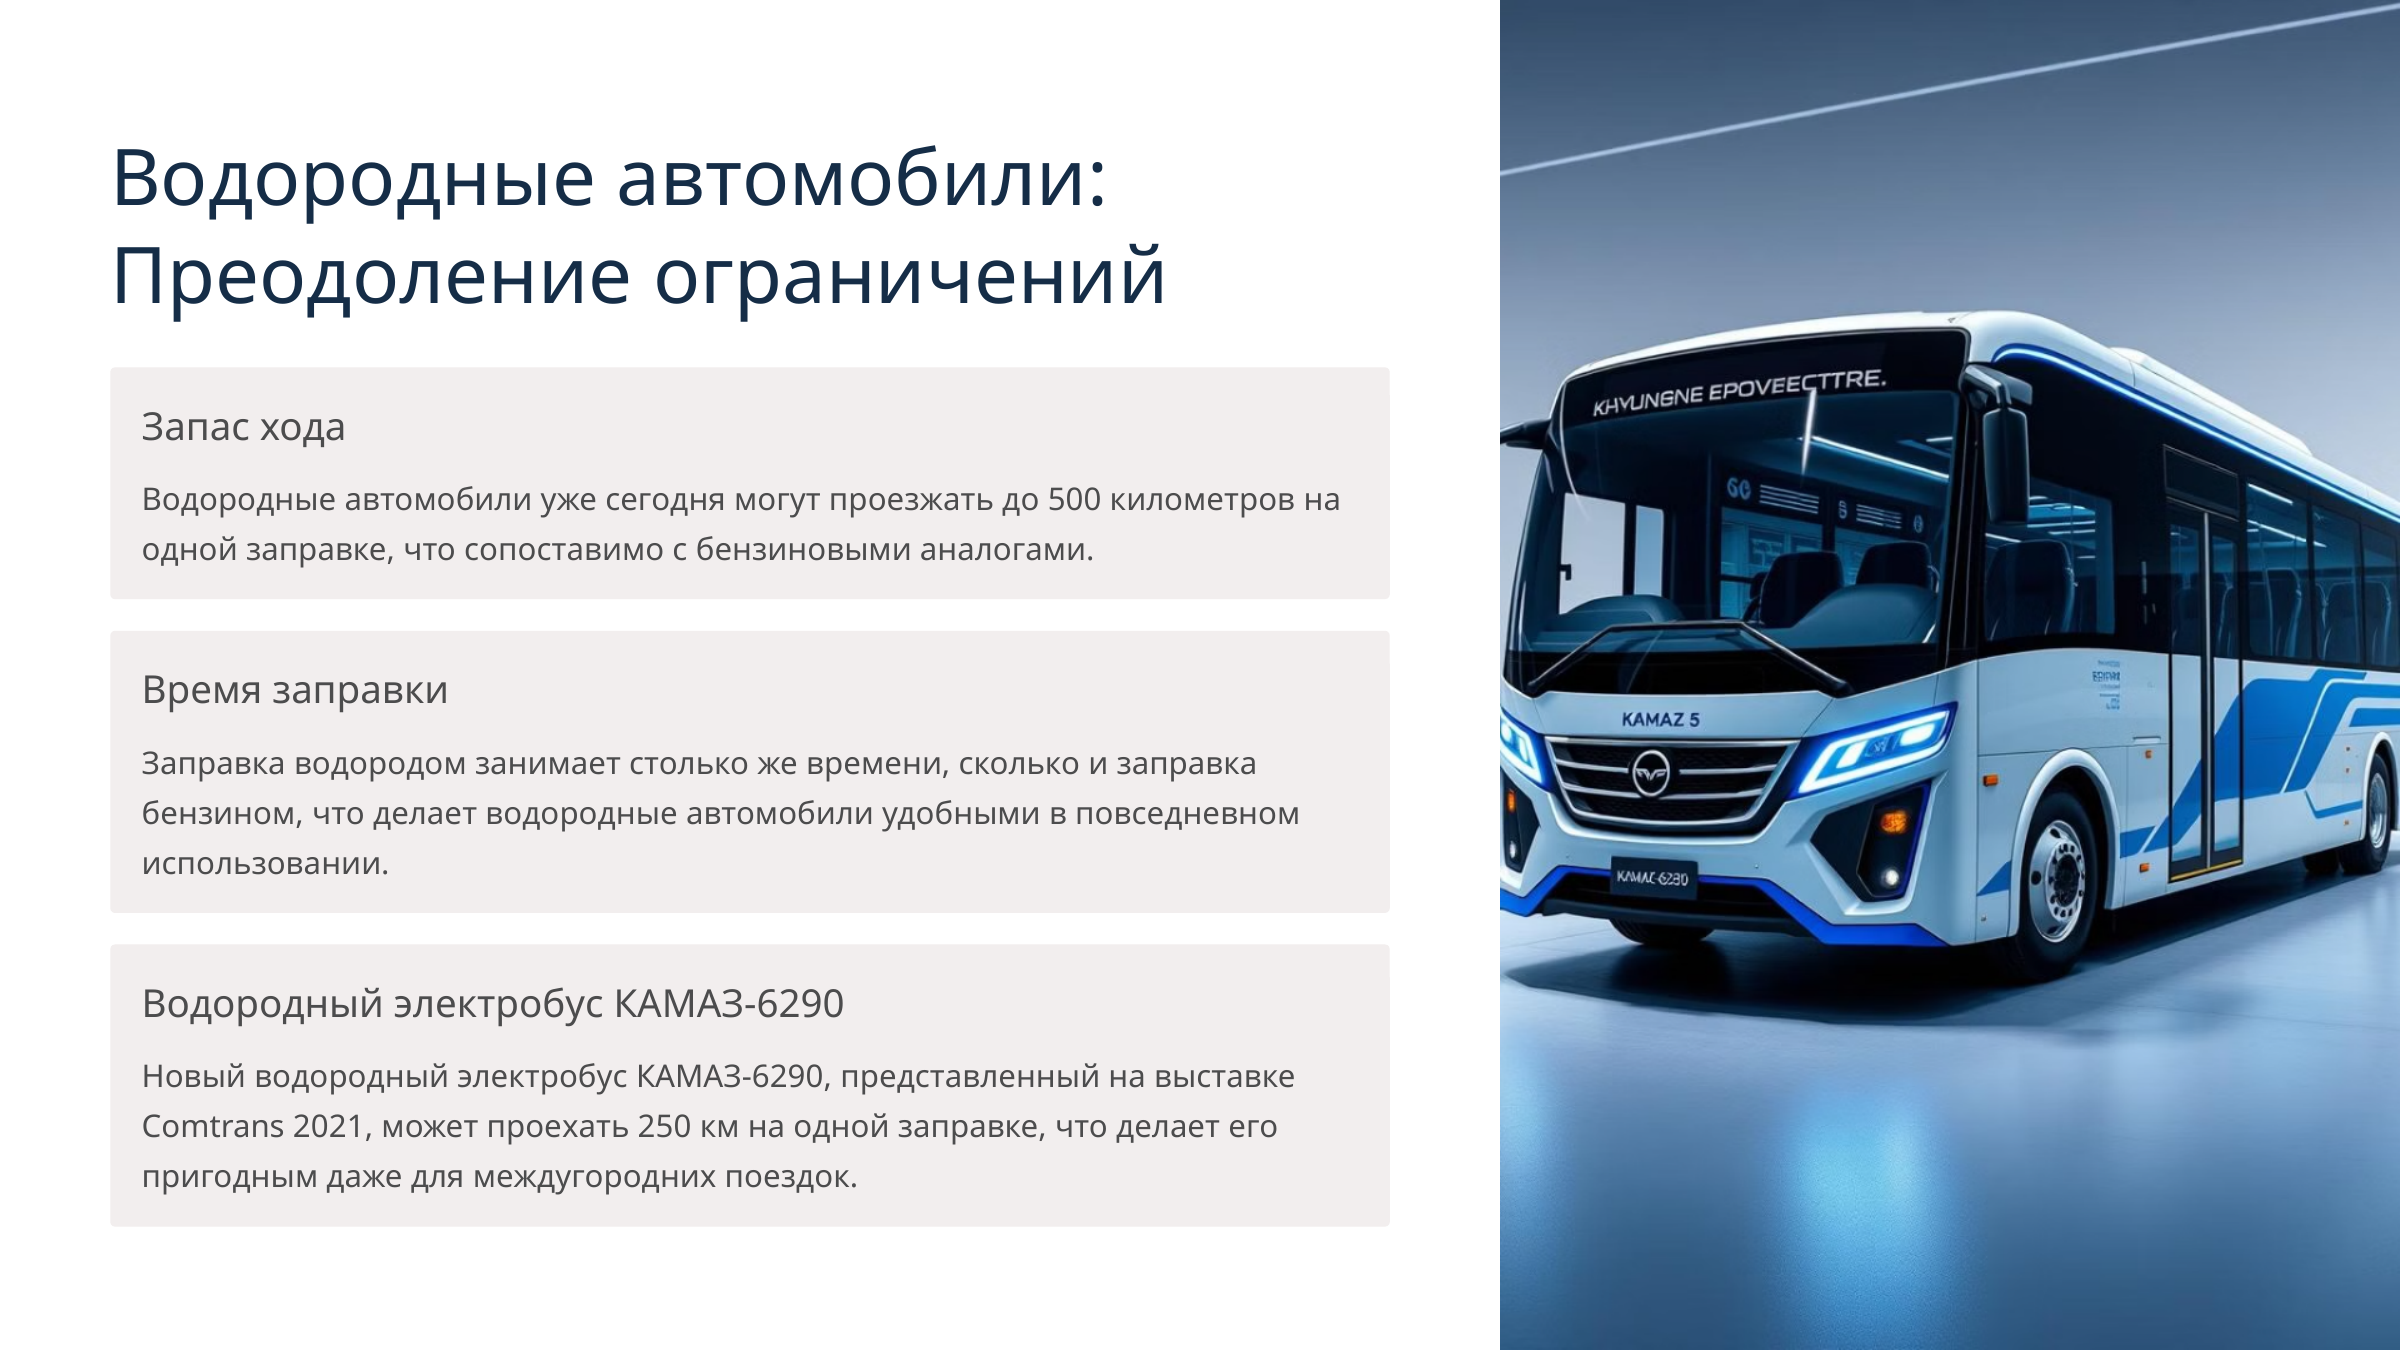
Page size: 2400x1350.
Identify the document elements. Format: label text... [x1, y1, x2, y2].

text_box Водородные автомобили: Преодоление ограничений [110, 123, 1390, 321]
text_box [110, 367, 1390, 600]
text_box [110, 630, 1390, 913]
text_box Время заправки [141, 662, 536, 712]
text_box Водородный электробус КАМАЗ-6290 [141, 975, 895, 1026]
text_box Новый водородный электробус КАМАЗ-6290, представленный на выставке Comtrans 2021, может проехать 250 км на одной заправке, что делает его пригодным даже для междугородних поездок. [141, 1043, 1359, 1196]
text_box Заправка водородом занимает столько же времени, сколько и заправка бензином, что делает водородные автомобили удобными в повседневном использовании. [141, 730, 1359, 882]
text_box [110, 944, 1390, 1227]
text_box Запас хода [141, 398, 536, 448]
text_box Водородные автомобили уже сегодня могут проезжать до 500 километров на одной заправке, что сопоставимо с бензиновыми аналогами. [141, 467, 1359, 568]
picture [1499, 0, 2400, 1350]
